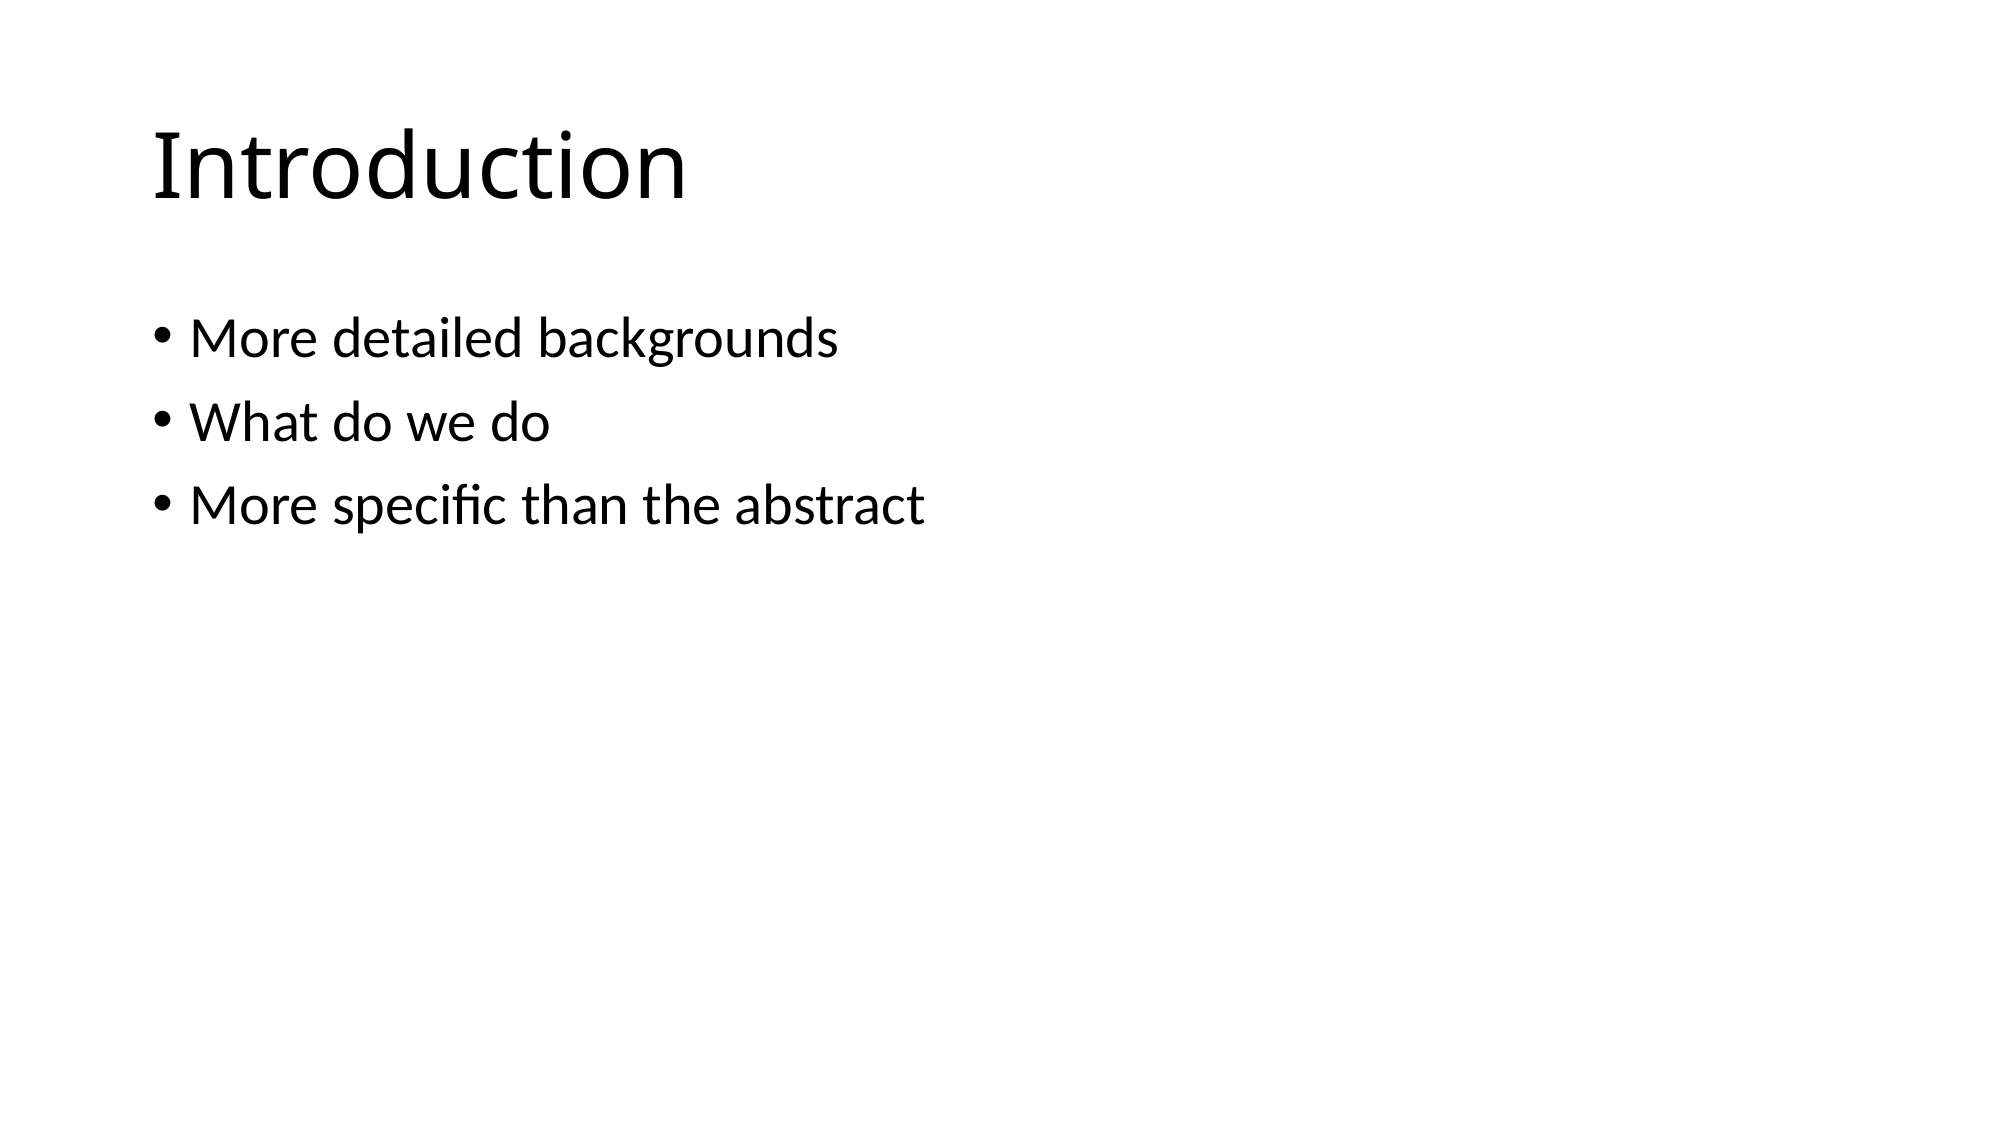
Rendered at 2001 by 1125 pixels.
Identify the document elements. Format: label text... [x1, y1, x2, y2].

title Introduction [137, 59, 1863, 278]
list More detailed backgrounds What do we do More specific than the abstract [137, 299, 1863, 1014]
